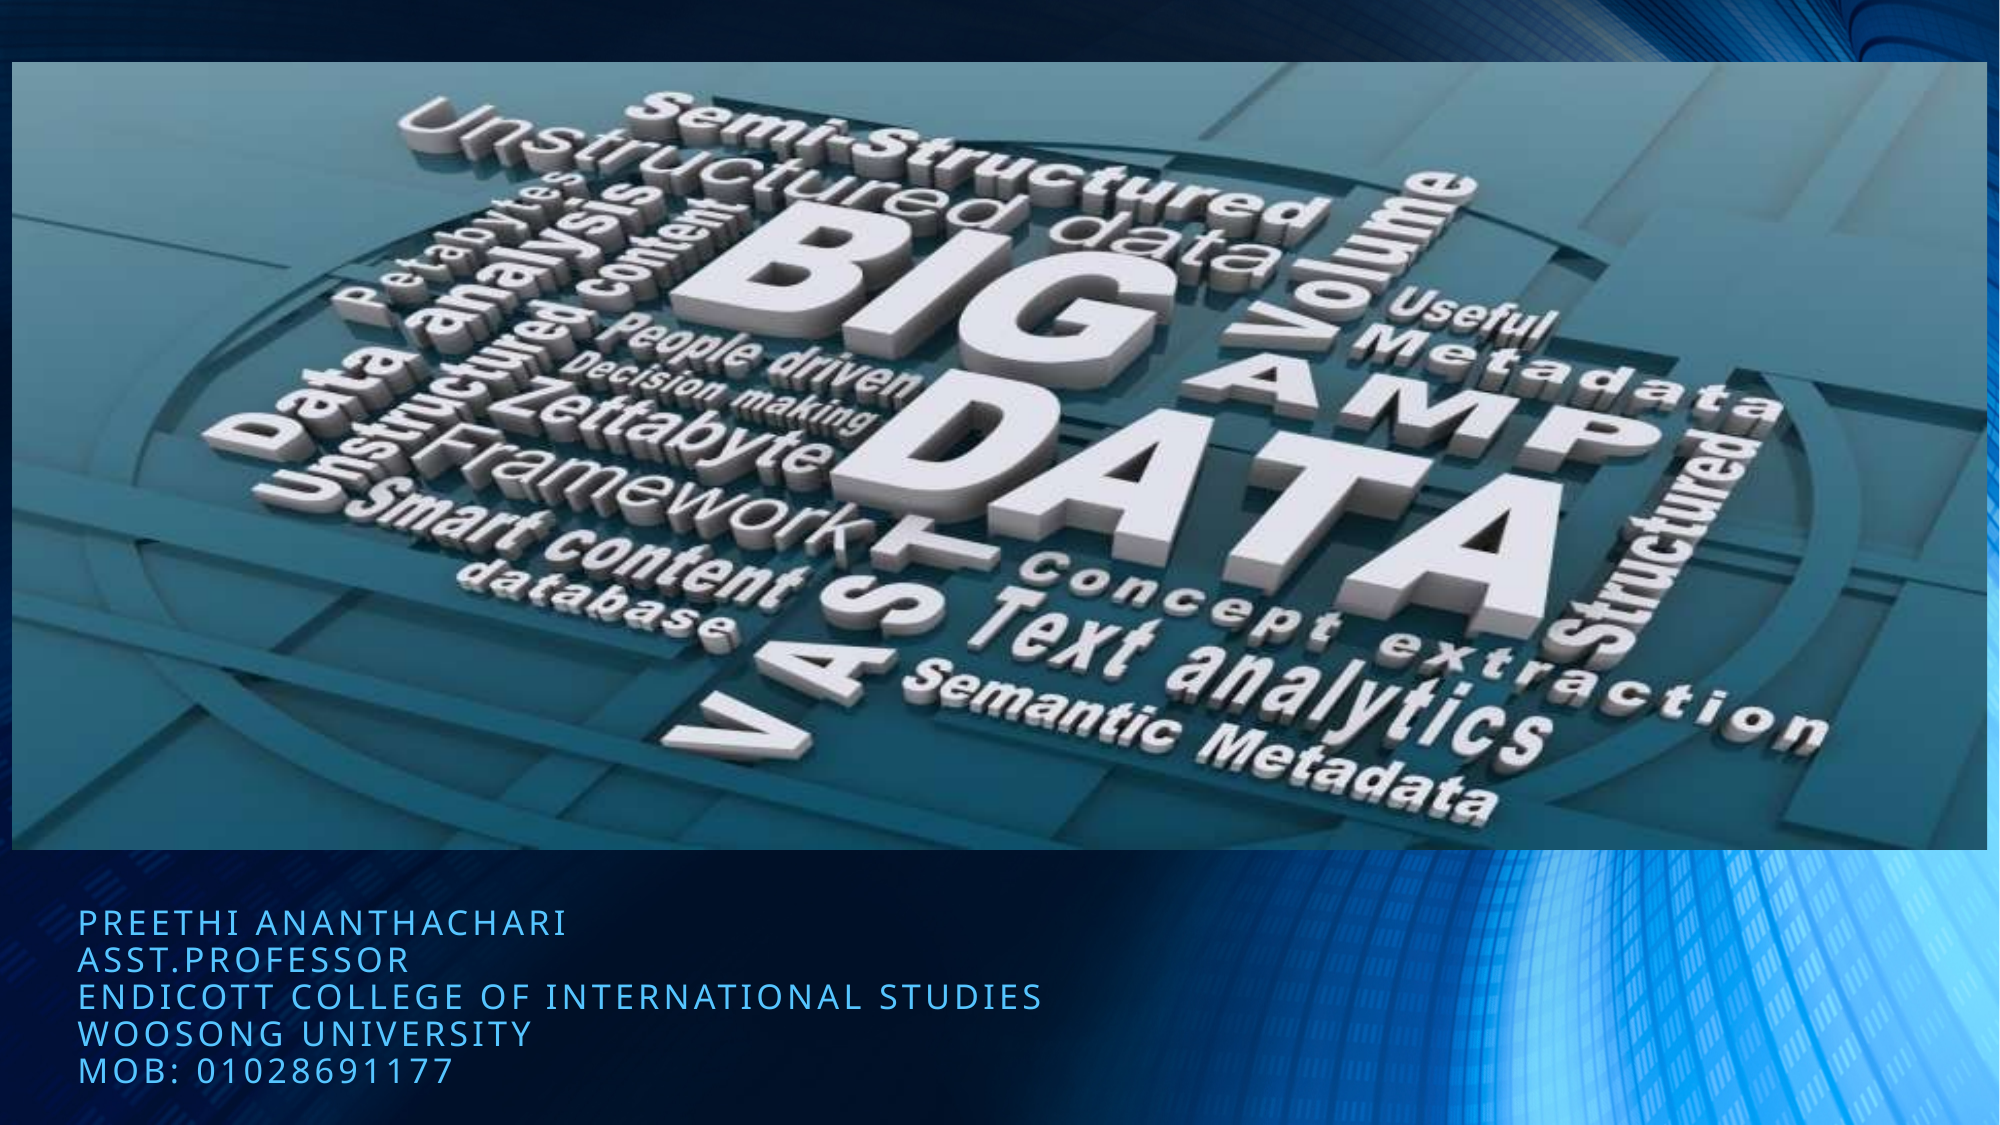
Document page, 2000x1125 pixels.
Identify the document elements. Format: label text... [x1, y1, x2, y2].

subtitle Preethi ananthachari Asst.professor Endicott college of international studies Woosong university Mob: 01028691177 [62, 898, 1413, 1099]
text_box [12, 62, 1988, 850]
picture [0, 0, 2000, 1125]
